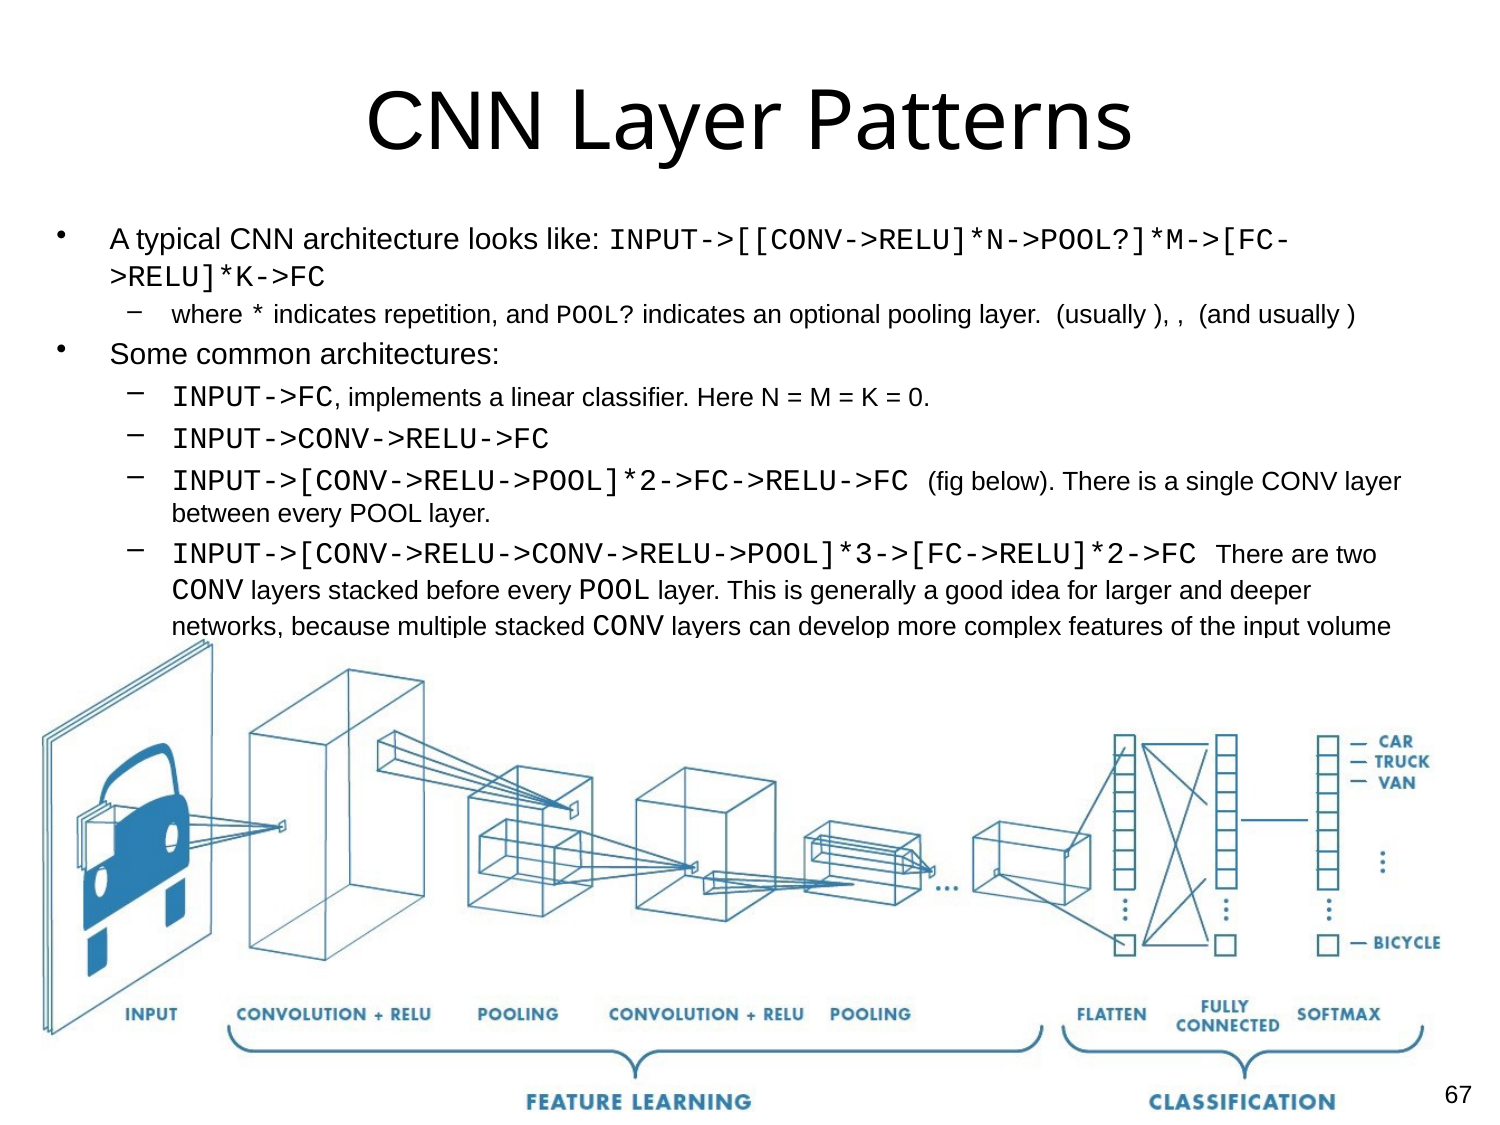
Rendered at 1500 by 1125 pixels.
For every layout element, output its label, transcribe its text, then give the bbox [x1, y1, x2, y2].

title CNN Layer Patterns [74, 44, 1426, 188]
slide_number 67 [1446, 1070, 1488, 1112]
picture [41, 637, 1442, 1112]
